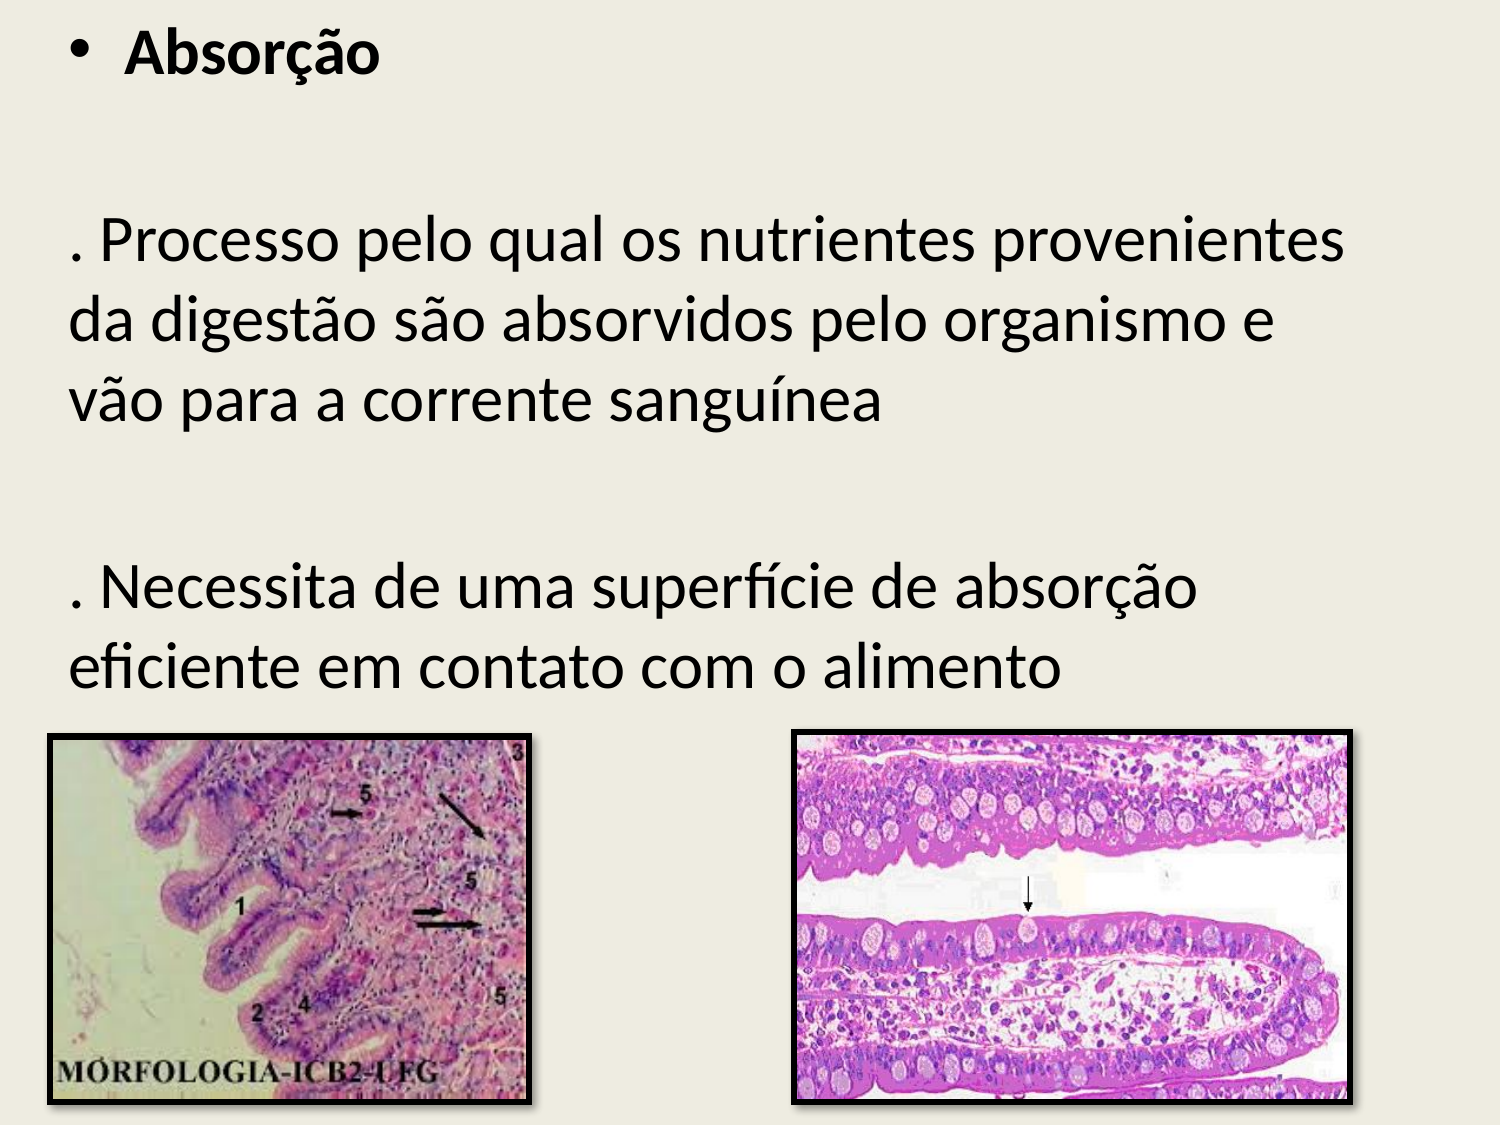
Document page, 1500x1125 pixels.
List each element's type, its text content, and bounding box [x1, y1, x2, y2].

list Absorção . Processo pelo qual os nutrientes provenientes da digestão são absorvidos pelo organismo e vão para a corrente sanguínea . Necessita de uma superfície de absorção eficiente em contato com o alimento [53, 0, 1404, 1075]
picture [796, 734, 1347, 1099]
picture [52, 739, 526, 1099]
